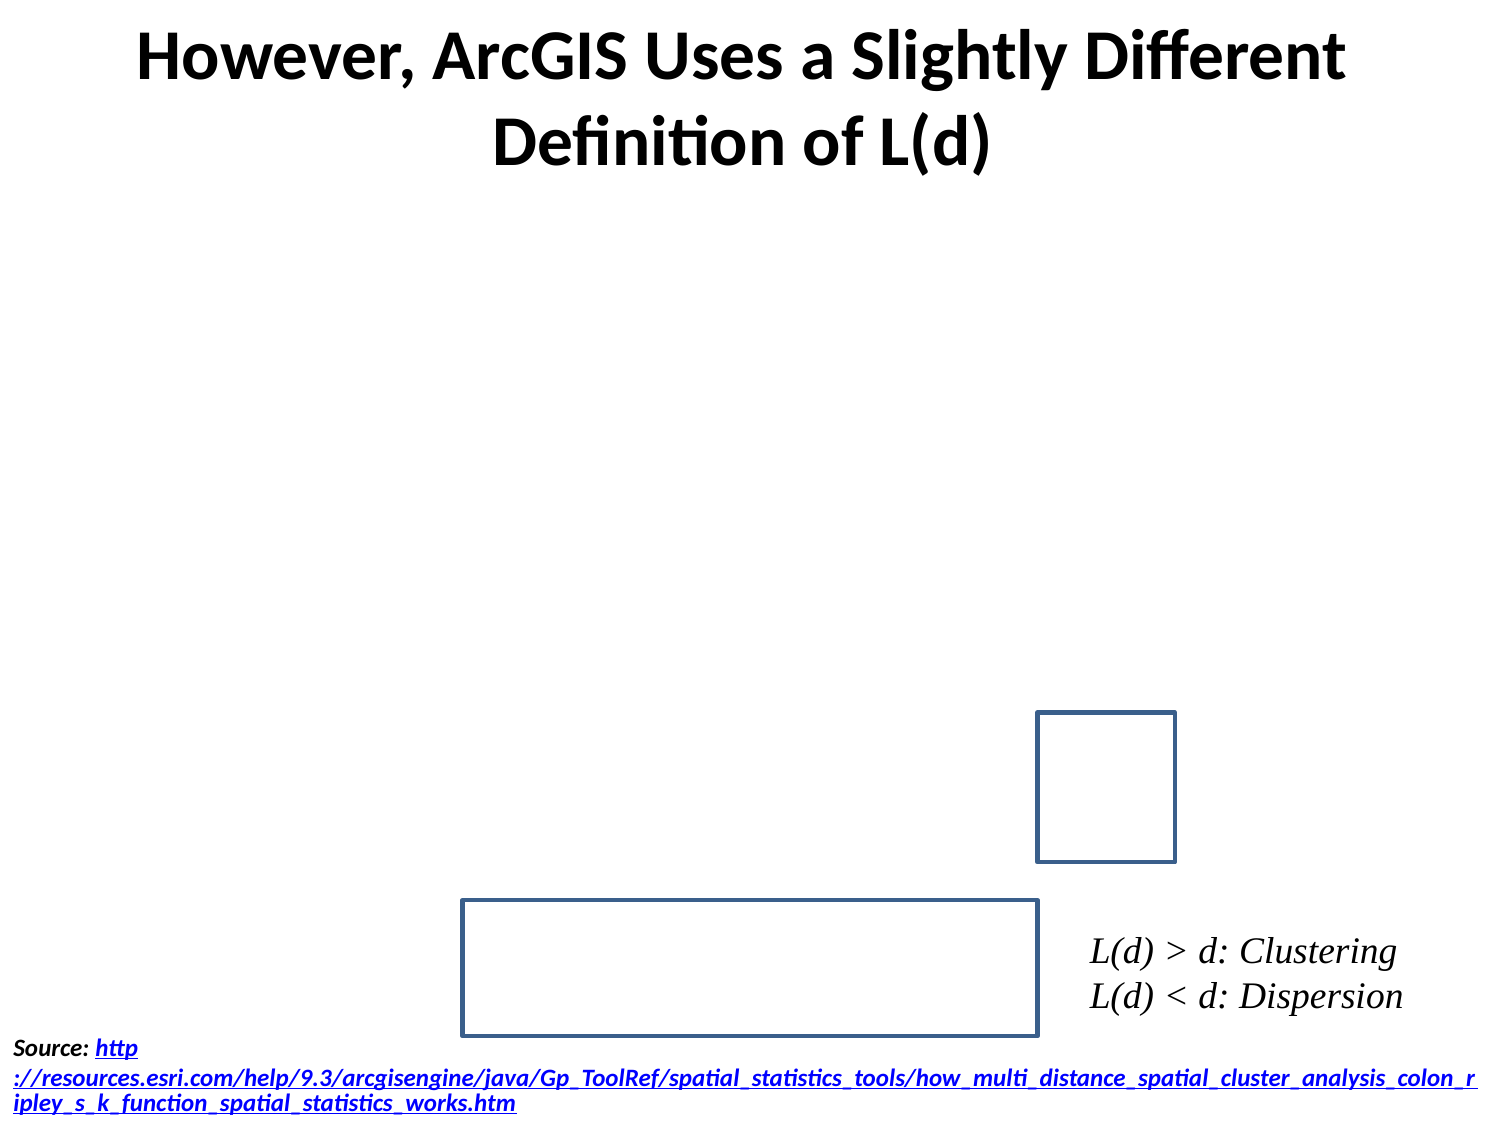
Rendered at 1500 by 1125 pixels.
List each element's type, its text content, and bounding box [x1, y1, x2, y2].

text_box [1035, 710, 1177, 864]
text_box Source: http://resources.esri.com/help/9.3/arcgisengine/java/Gp_ToolRef/spatial_statistics_tools/how_multi_distance_spatial_cluster_analysis_colon_ripley_s_k_function_spatial_statistics_works.htm [0, 1023, 1499, 1099]
text_box L(d) > d: Clustering L(d) < d: Dispersion [1074, 918, 1475, 1024]
title However, ArcGIS Uses a Slightly Different Definition of L(d) [0, 0, 1493, 188]
text_box [460, 898, 1040, 1038]
